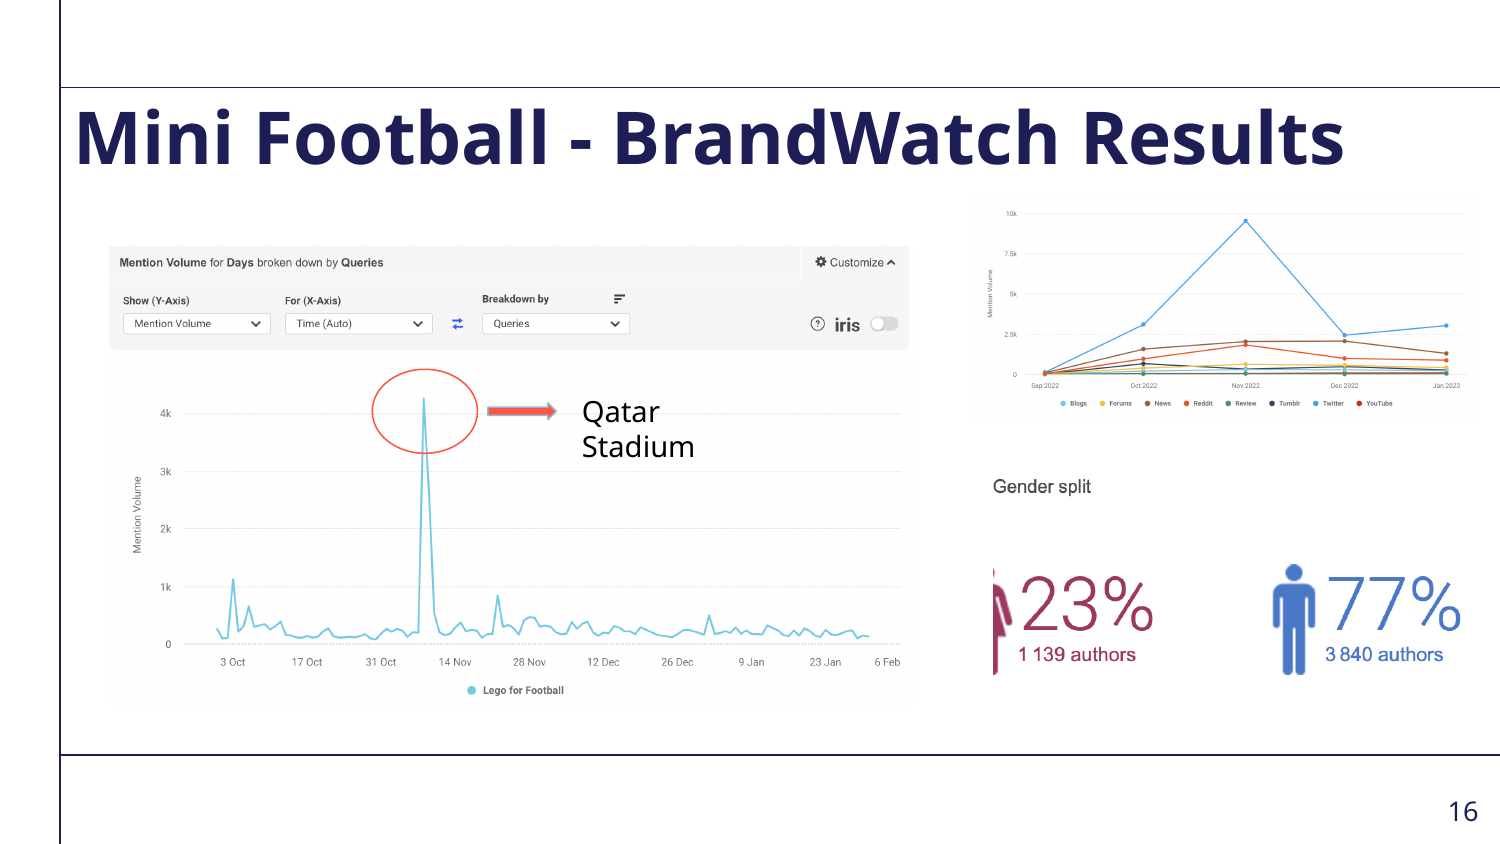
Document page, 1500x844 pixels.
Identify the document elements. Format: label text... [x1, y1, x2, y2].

picture [970, 453, 1477, 749]
picture [106, 244, 917, 706]
picture [970, 197, 1477, 423]
slide_number ‹#› [1403, 779, 1494, 844]
title Mini Football - BrandWatch Results [58, 87, 1500, 194]
